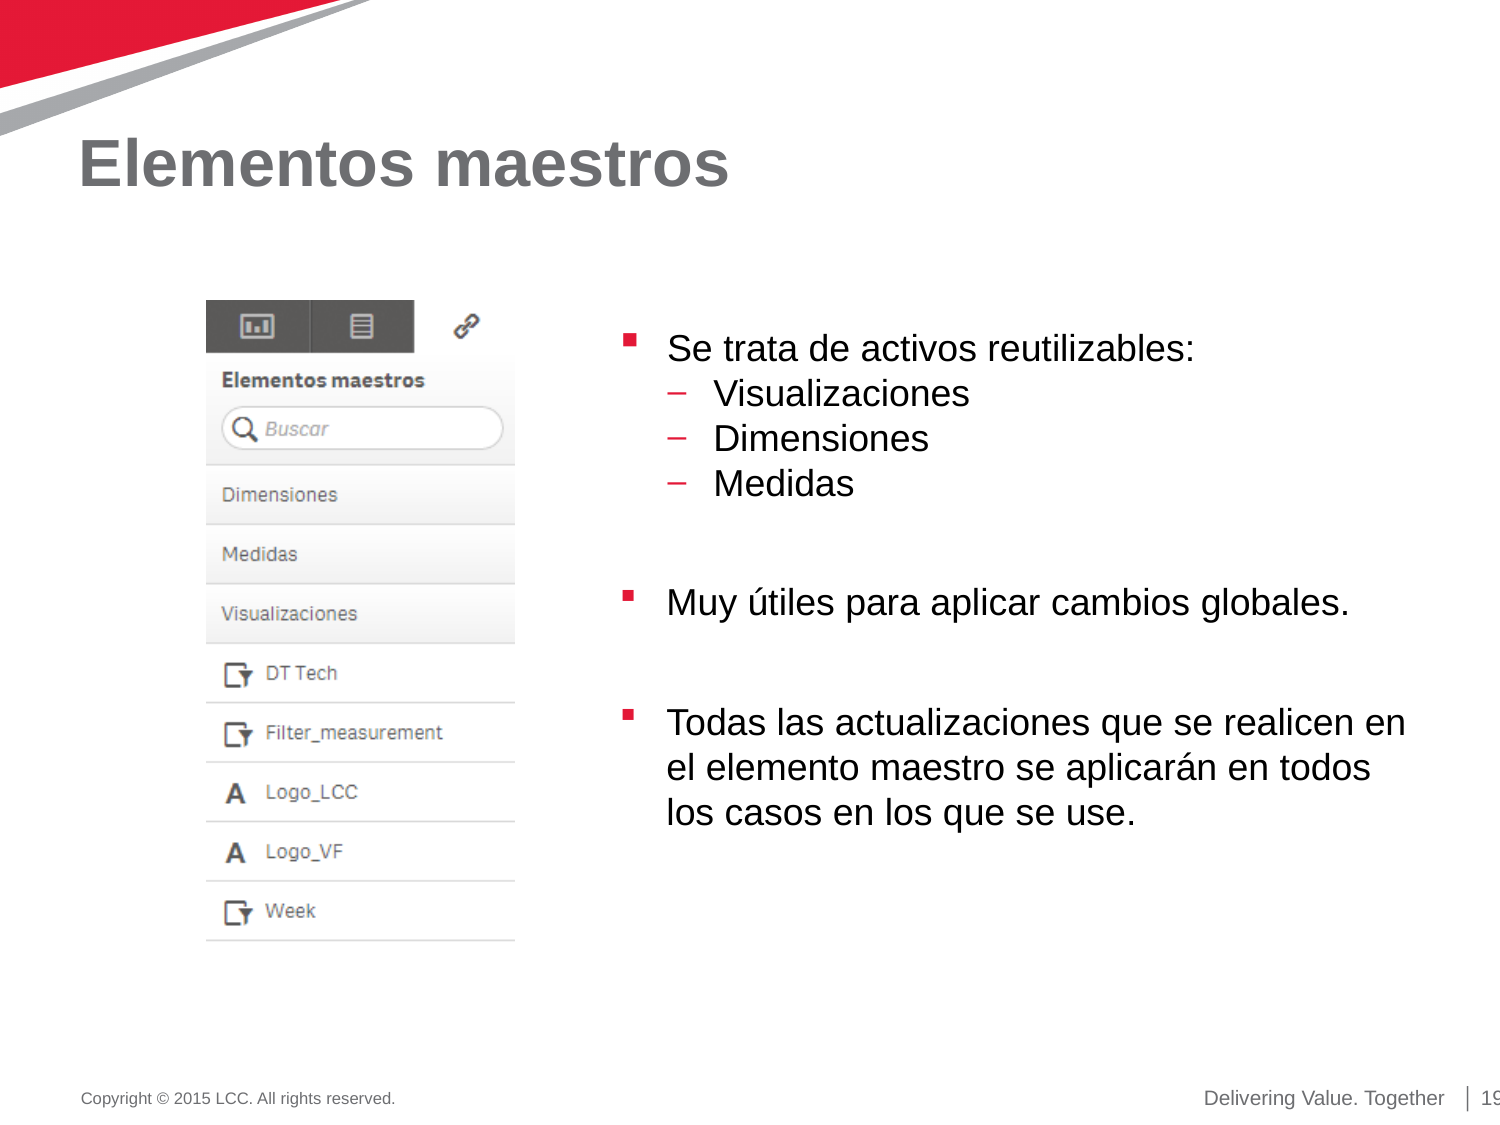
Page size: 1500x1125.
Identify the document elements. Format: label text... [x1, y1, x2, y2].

title Elementos maestros [78, 119, 1429, 201]
picture [0, 0, 373, 136]
picture [206, 300, 515, 1004]
list Se trata de activos reutilizables: Visualizaciones Dimensiones Medidas Muy útiles para aplicar cambios globales. Todas las actualizaciones que se realicen en el elemento maestro se aplicarán en todos los casos en los que se use. [619, 323, 1425, 779]
